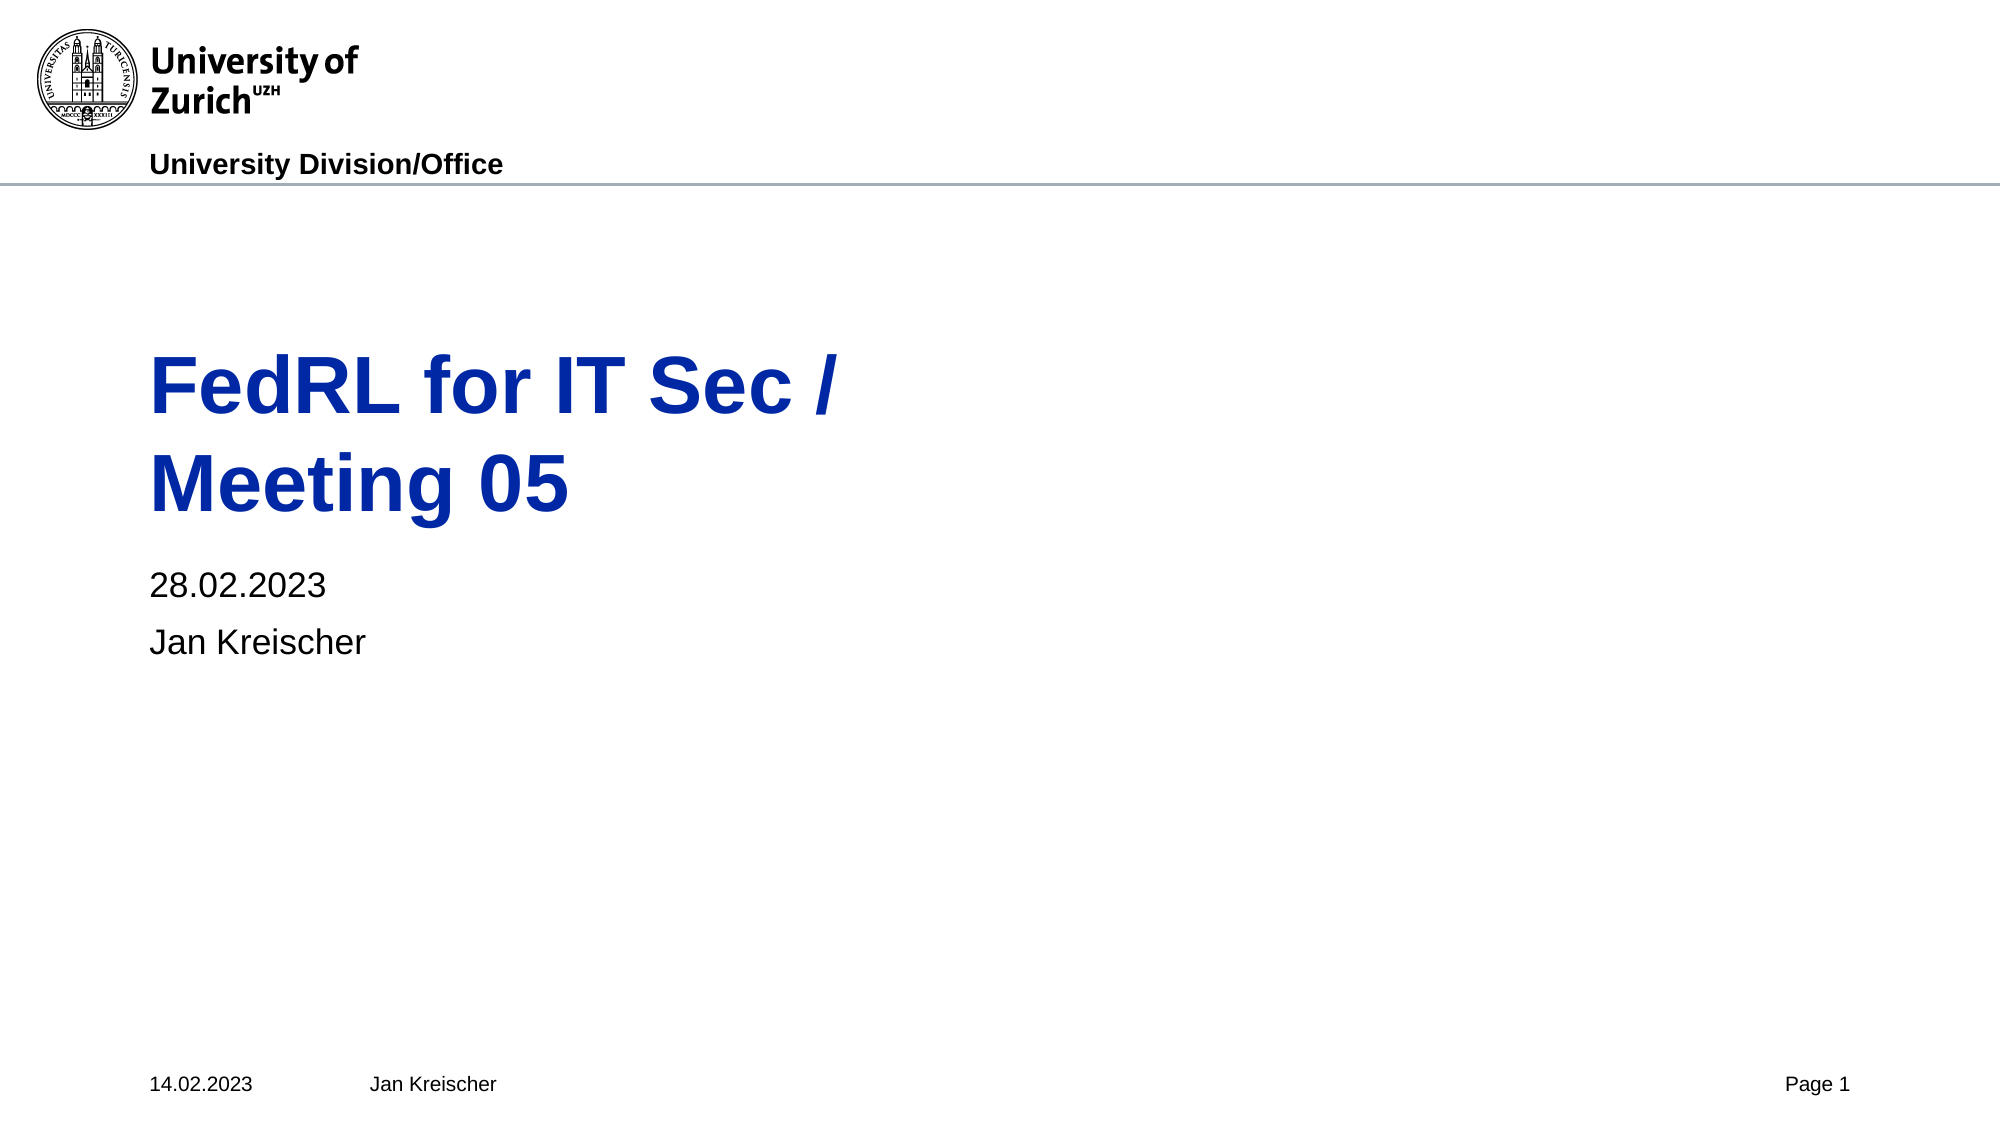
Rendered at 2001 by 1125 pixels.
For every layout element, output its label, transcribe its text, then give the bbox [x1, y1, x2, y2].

slide_number Page ‹#› [1714, 1070, 1851, 1106]
picture [31, 23, 365, 136]
subtitle 28.02.2023 Jan Kreischer [149, 562, 1851, 850]
title FedRL for IT Sec / Meeting 05 [149, 326, 1851, 539]
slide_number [149, 1070, 354, 1106]
footer Jan Kreischer [369, 1070, 1520, 1106]
